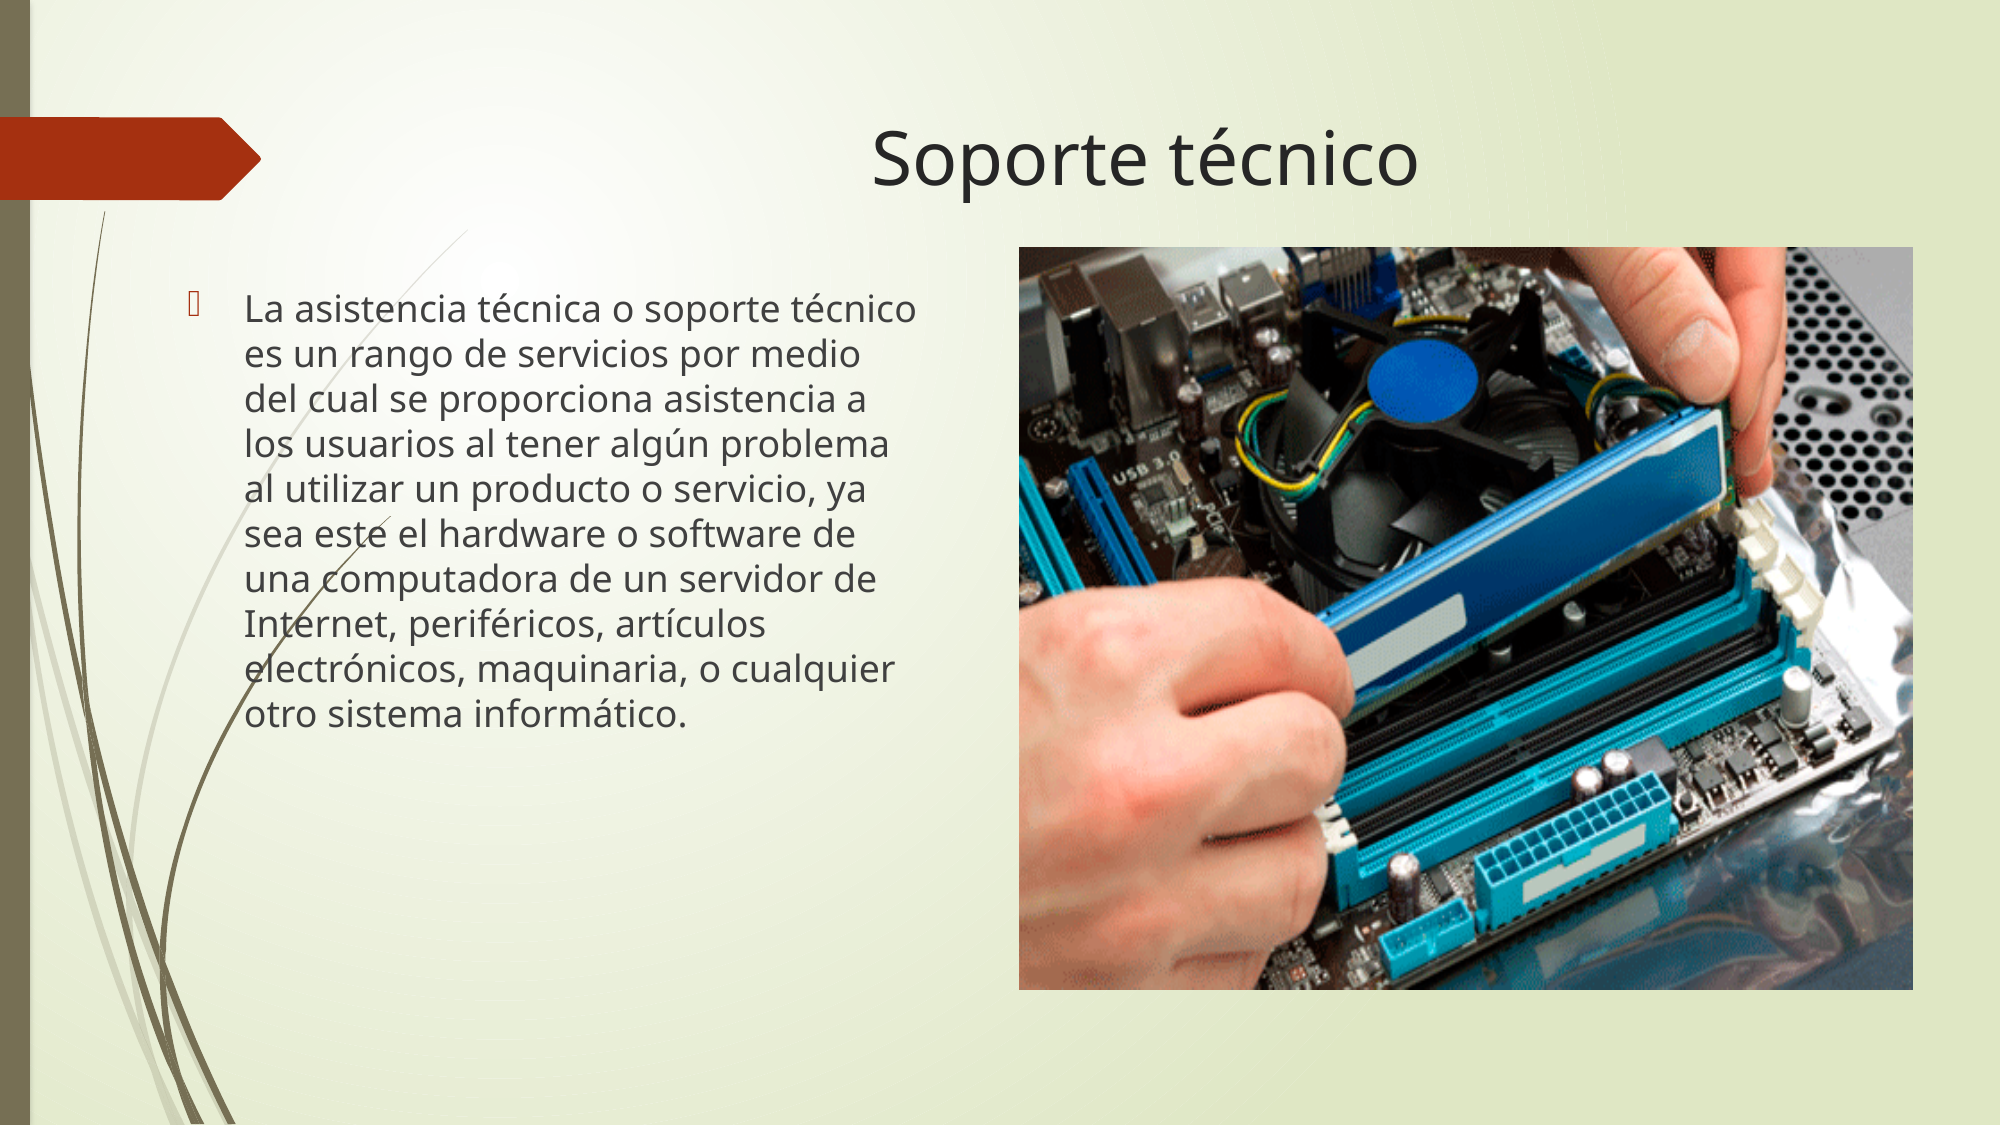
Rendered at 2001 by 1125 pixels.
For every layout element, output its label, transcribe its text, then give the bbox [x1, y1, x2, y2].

title Soporte técnico [425, 102, 1888, 313]
picture [1019, 247, 1913, 990]
list La asistencia técnica o soporte técnico es un rango de servicios por medio del cual se proporciona asistencia a los usuarios al tener algún problema al utilizar un producto o servicio, ya sea este el hardware o software de una computadora de un servidor de Internet, periféricos, artículos electrónicos, maquinaria, o cualquier otro sistema informático. [172, 277, 934, 897]
